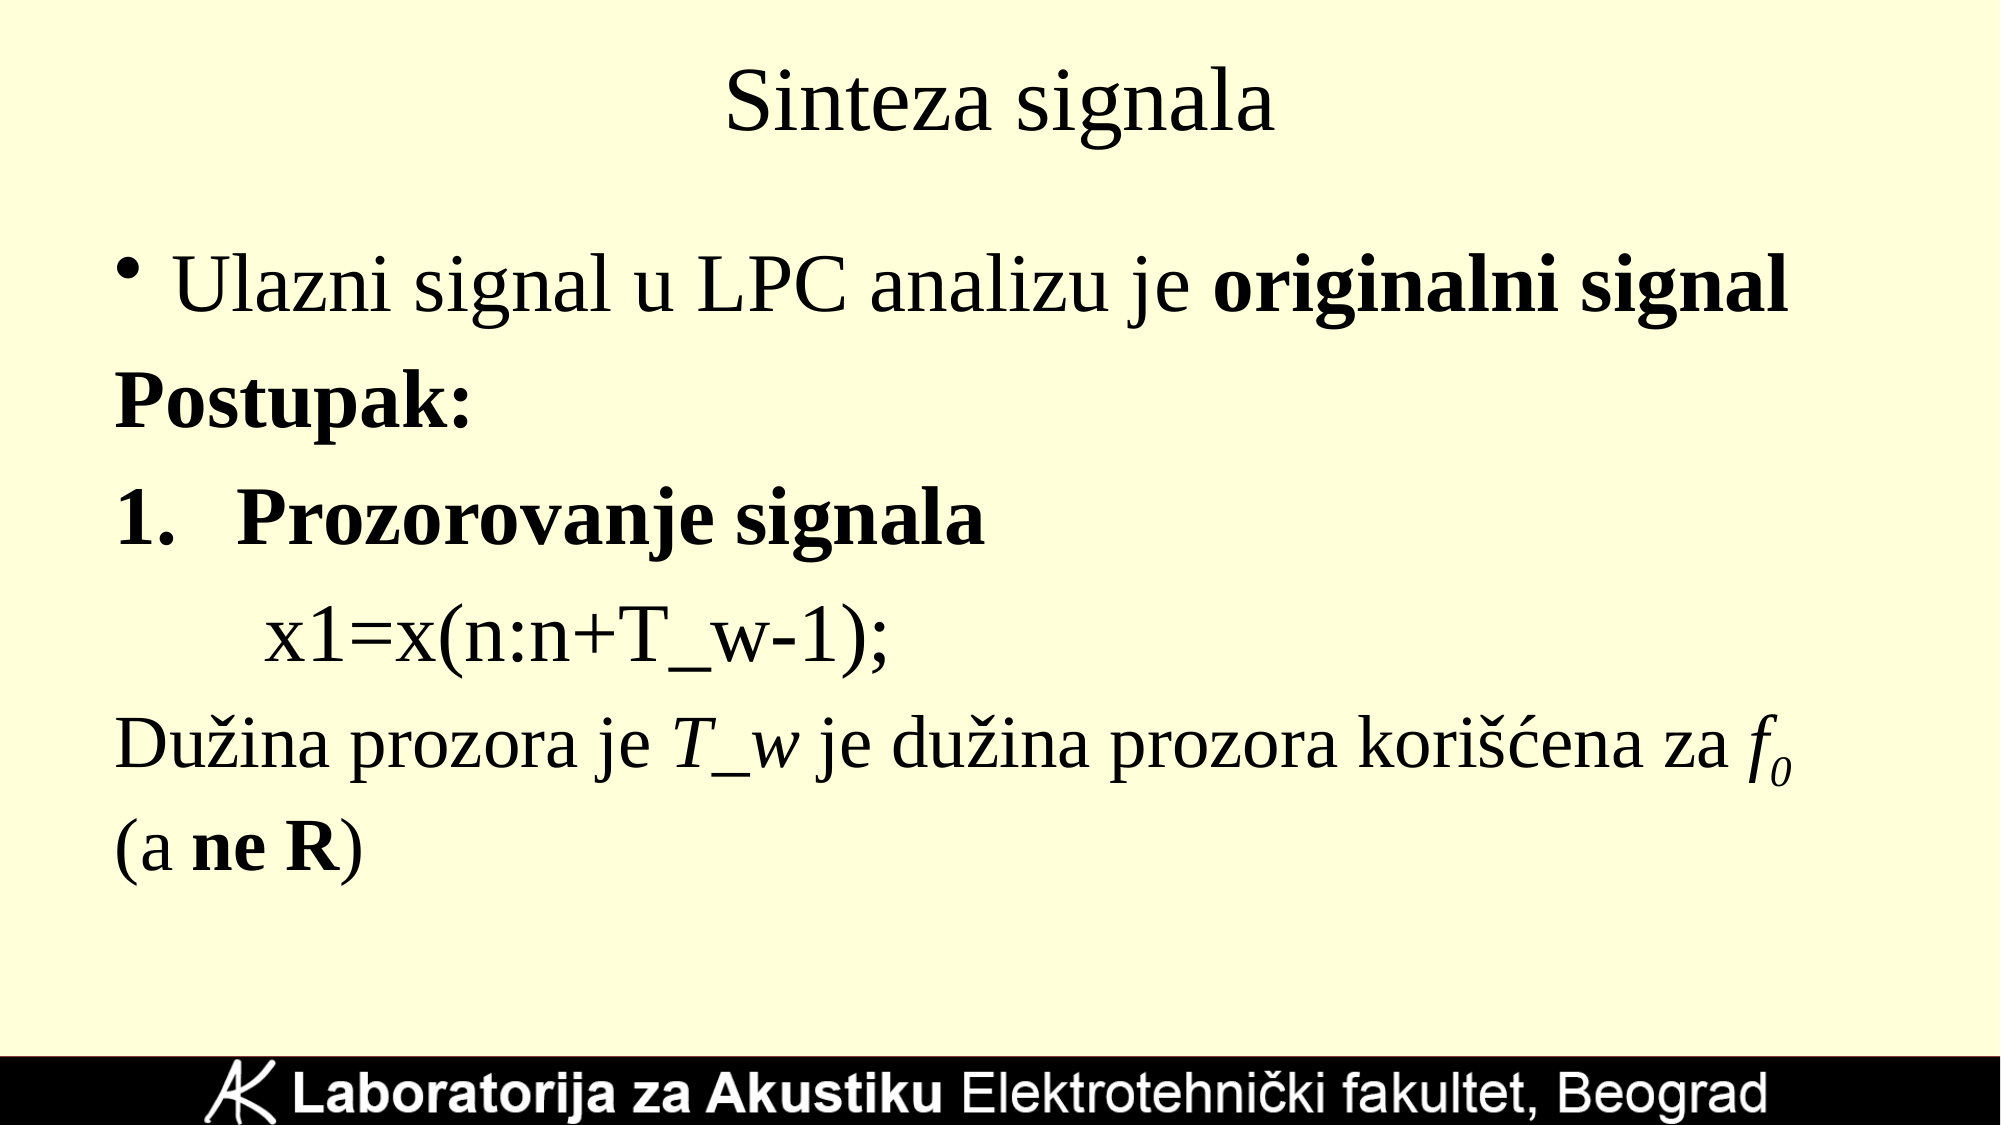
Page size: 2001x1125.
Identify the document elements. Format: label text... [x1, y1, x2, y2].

text_box Ulazni signal u LPC analizu je originalni signal Postupak: Prozorovanje signala x1=x(n:n+T_w-1); Dužina prozora je T_w je dužina prozora korišćena za f0 (a ne R) [99, 220, 1900, 903]
title Sinteza signala [324, 0, 1675, 188]
picture [0, 0, 2001, 1125]
